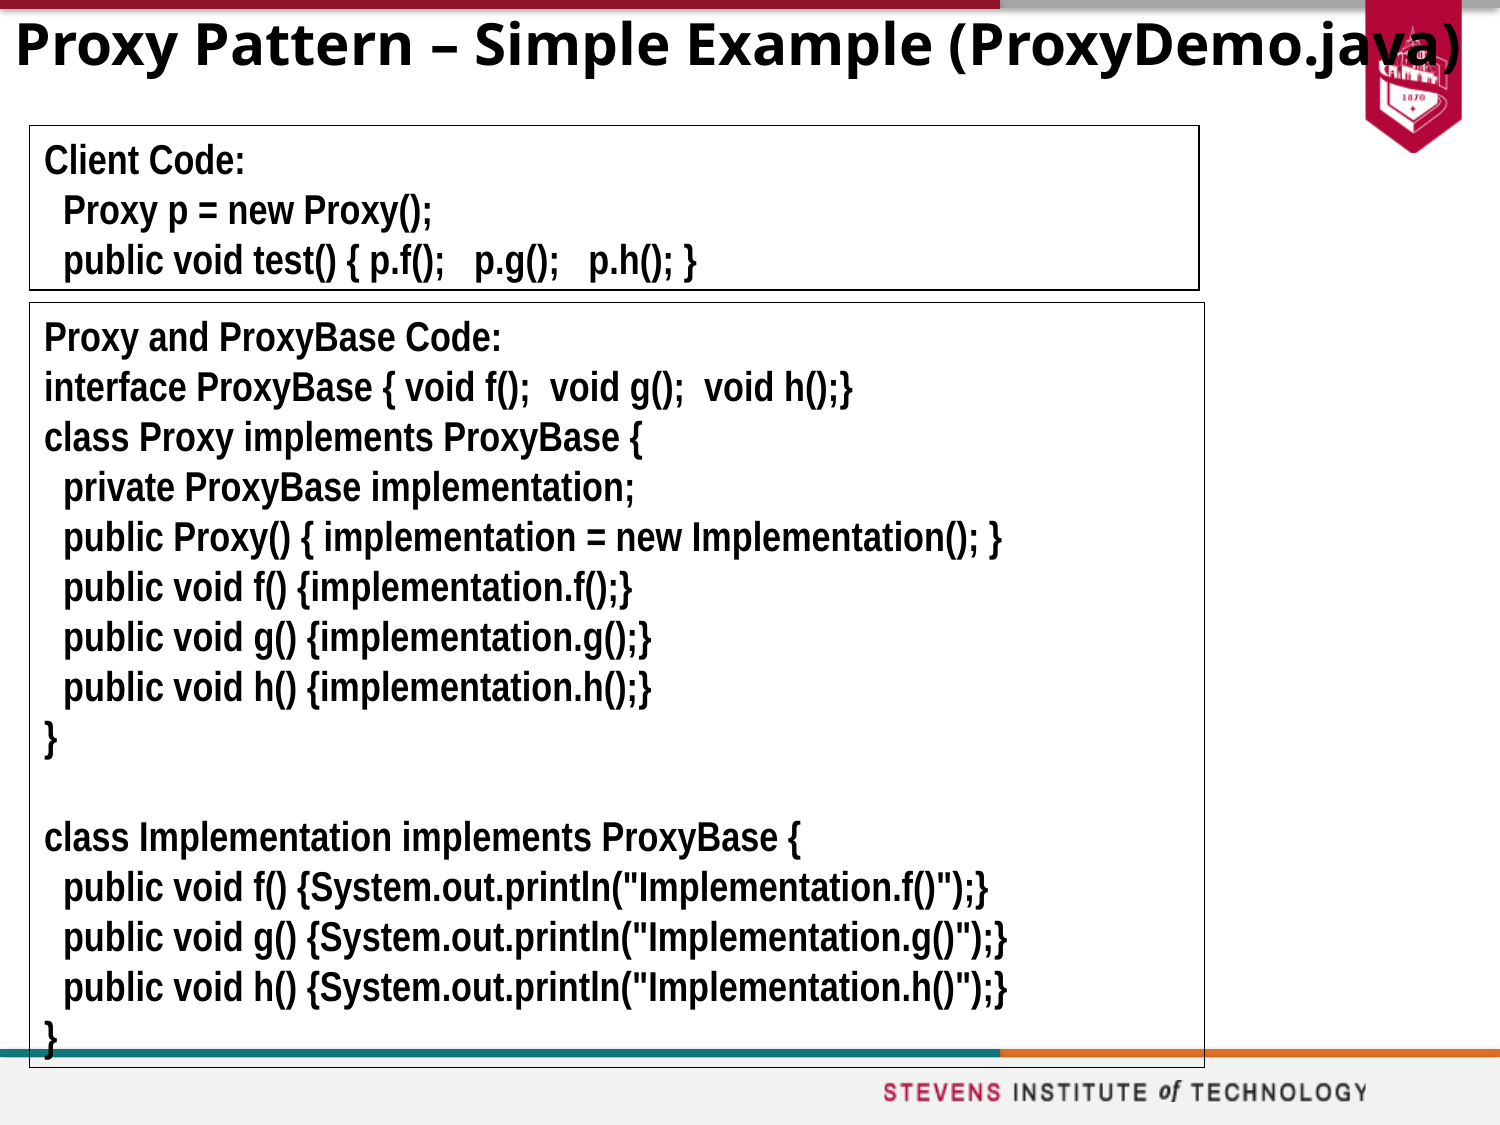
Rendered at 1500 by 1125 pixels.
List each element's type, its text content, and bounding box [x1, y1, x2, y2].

text_box Client Code: Proxy p = new Proxy(); public void test() { p.f(); p.g(); p.h(); } [29, 125, 1199, 291]
text_box Proxy and ProxyBase Code: interface ProxyBase { void f(); void g(); void h();} class Proxy implements ProxyBase { private ProxyBase implementation; public Proxy() { implementation = new Implementation(); } public void f() {implementation.f();} public void g() {implementation.g();} public void h() {implementation.h();} } class Implementation implements ProxyBase { public void f() {System.out.println("Implementation.f()");} public void g() {System.out.println("Implementation.g()");} public void h() {System.out.println("Implementation.h()");} } [29, 302, 1205, 1068]
title Proxy Pattern – Simple Example (ProxyDemo.java) [0, 0, 1500, 129]
